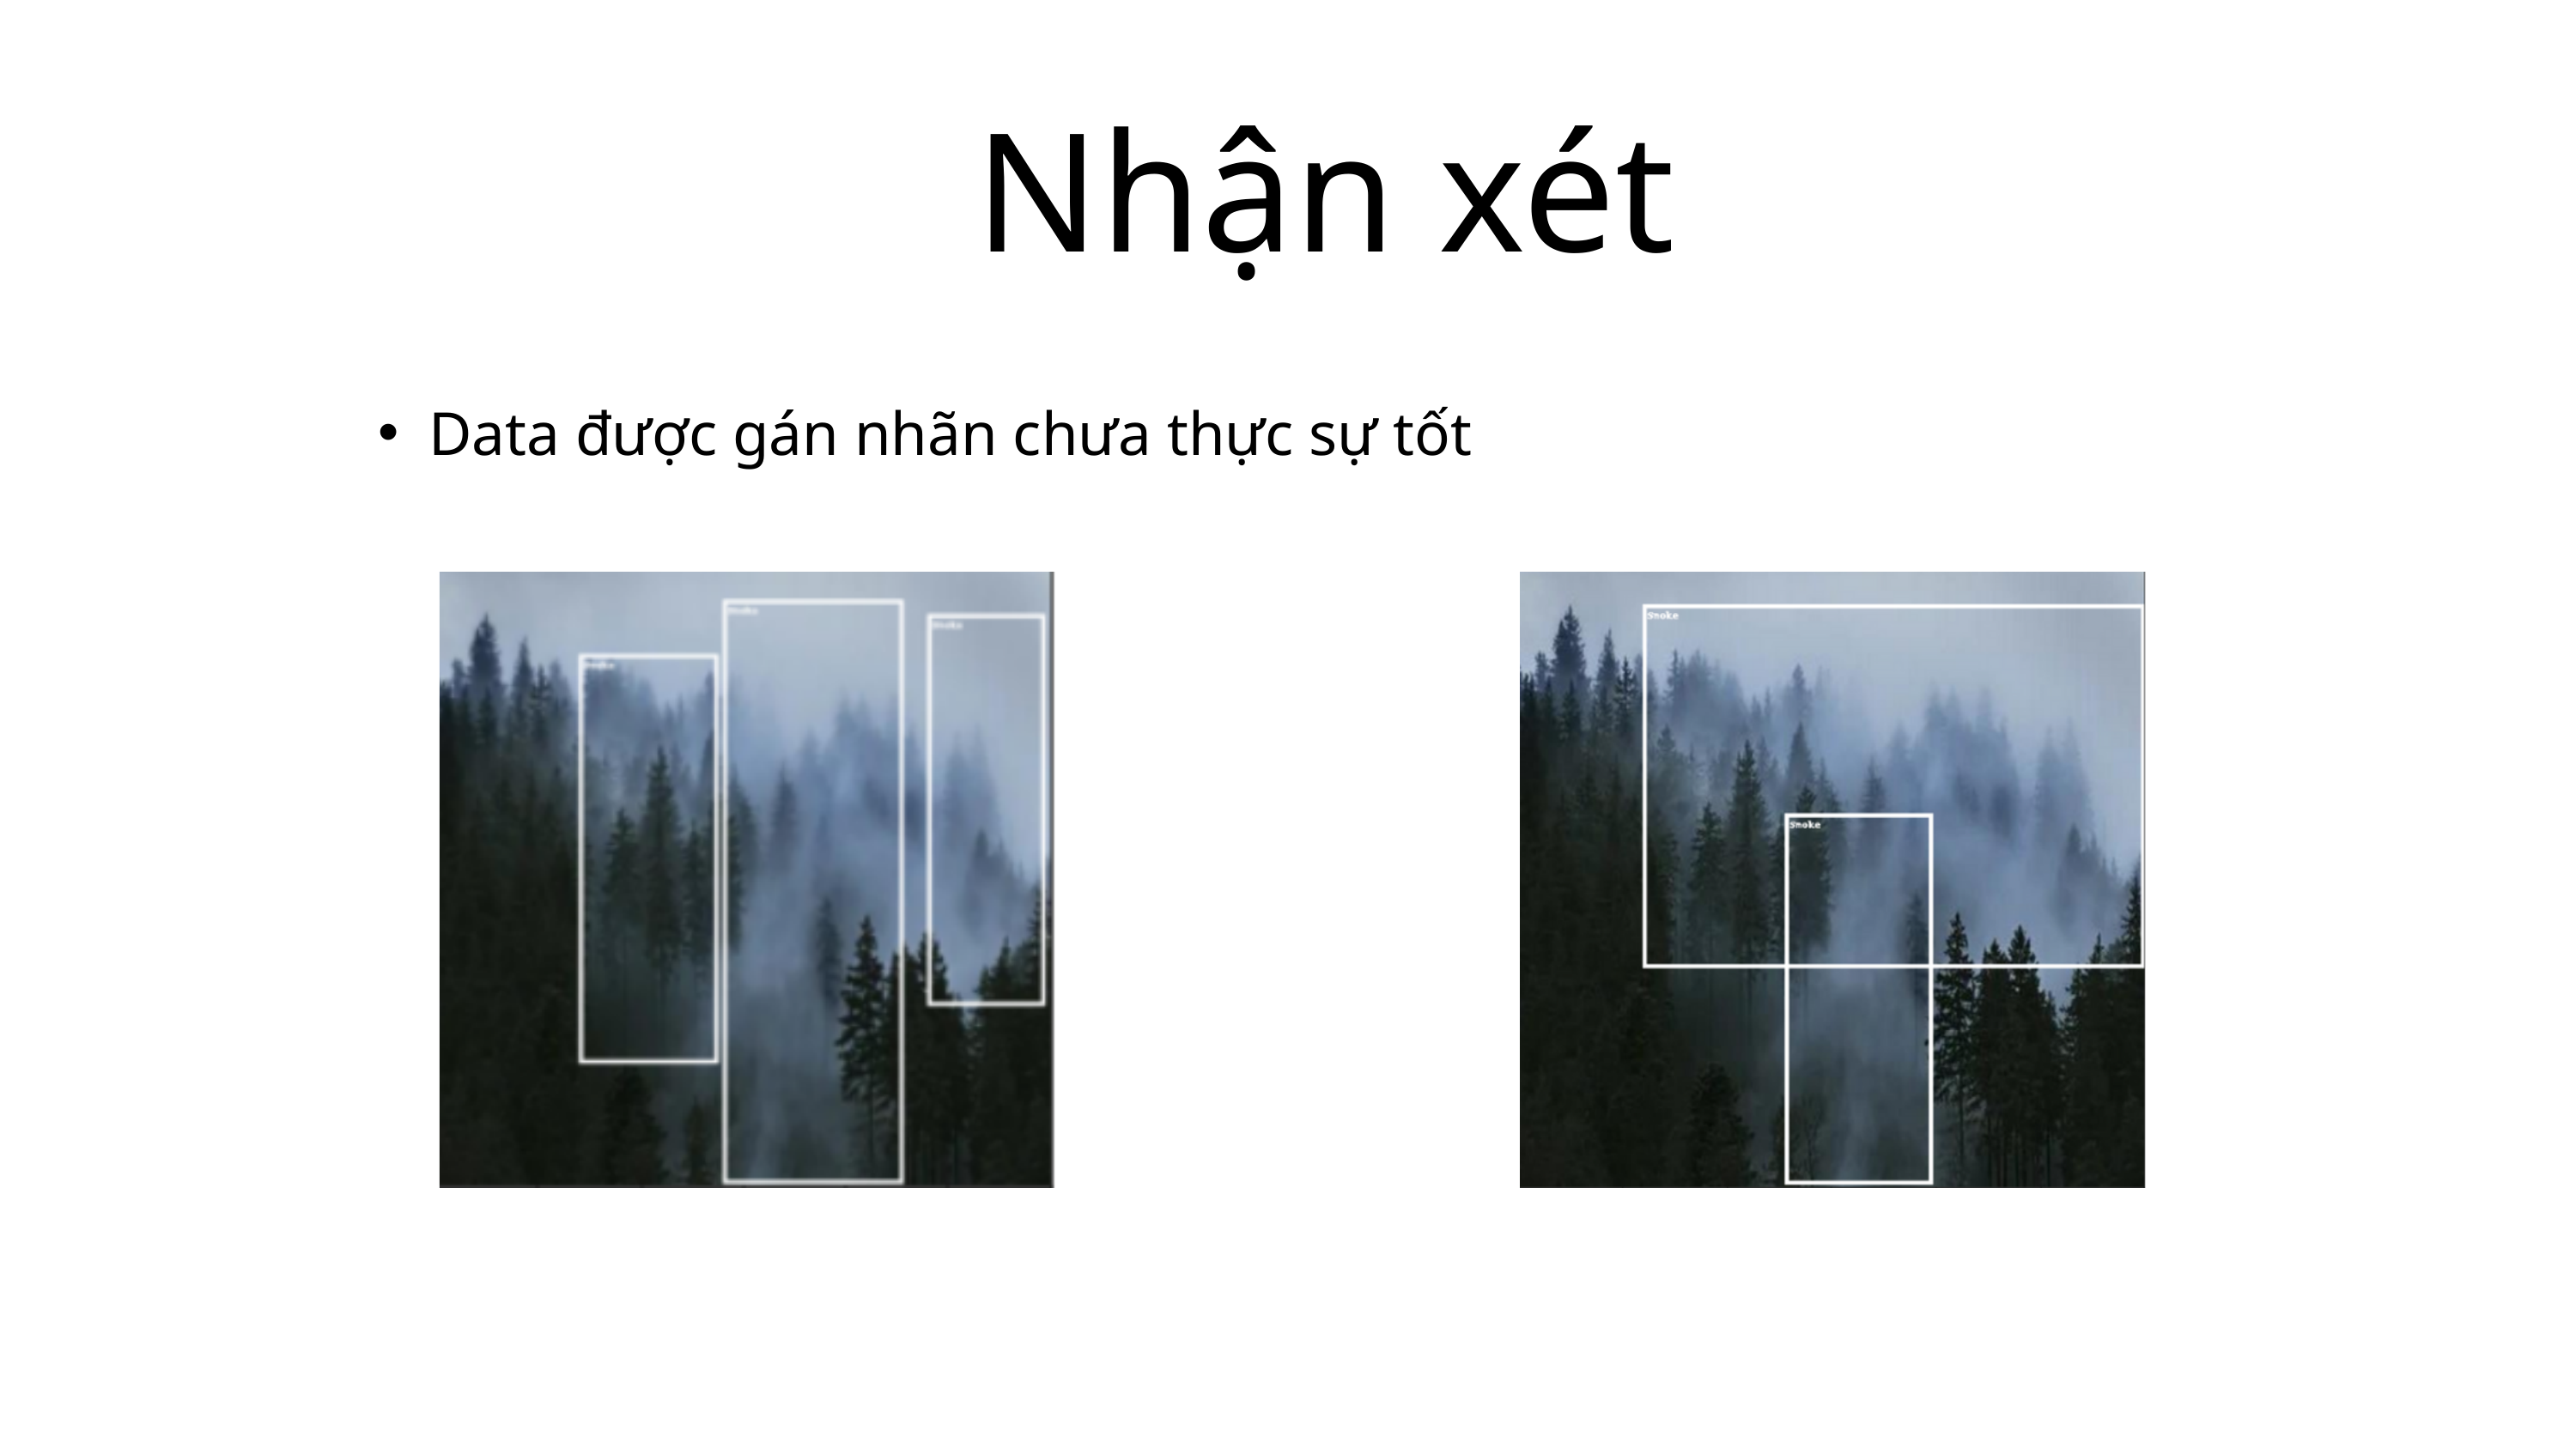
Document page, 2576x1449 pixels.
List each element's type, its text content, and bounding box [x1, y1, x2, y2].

text_box [1520, 572, 2146, 1188]
text_box [439, 572, 1057, 1188]
text_box Data được gán nhãn chưa thực sự tốt [327, 367, 2347, 468]
text_box Nhận xét [901, 54, 1750, 285]
